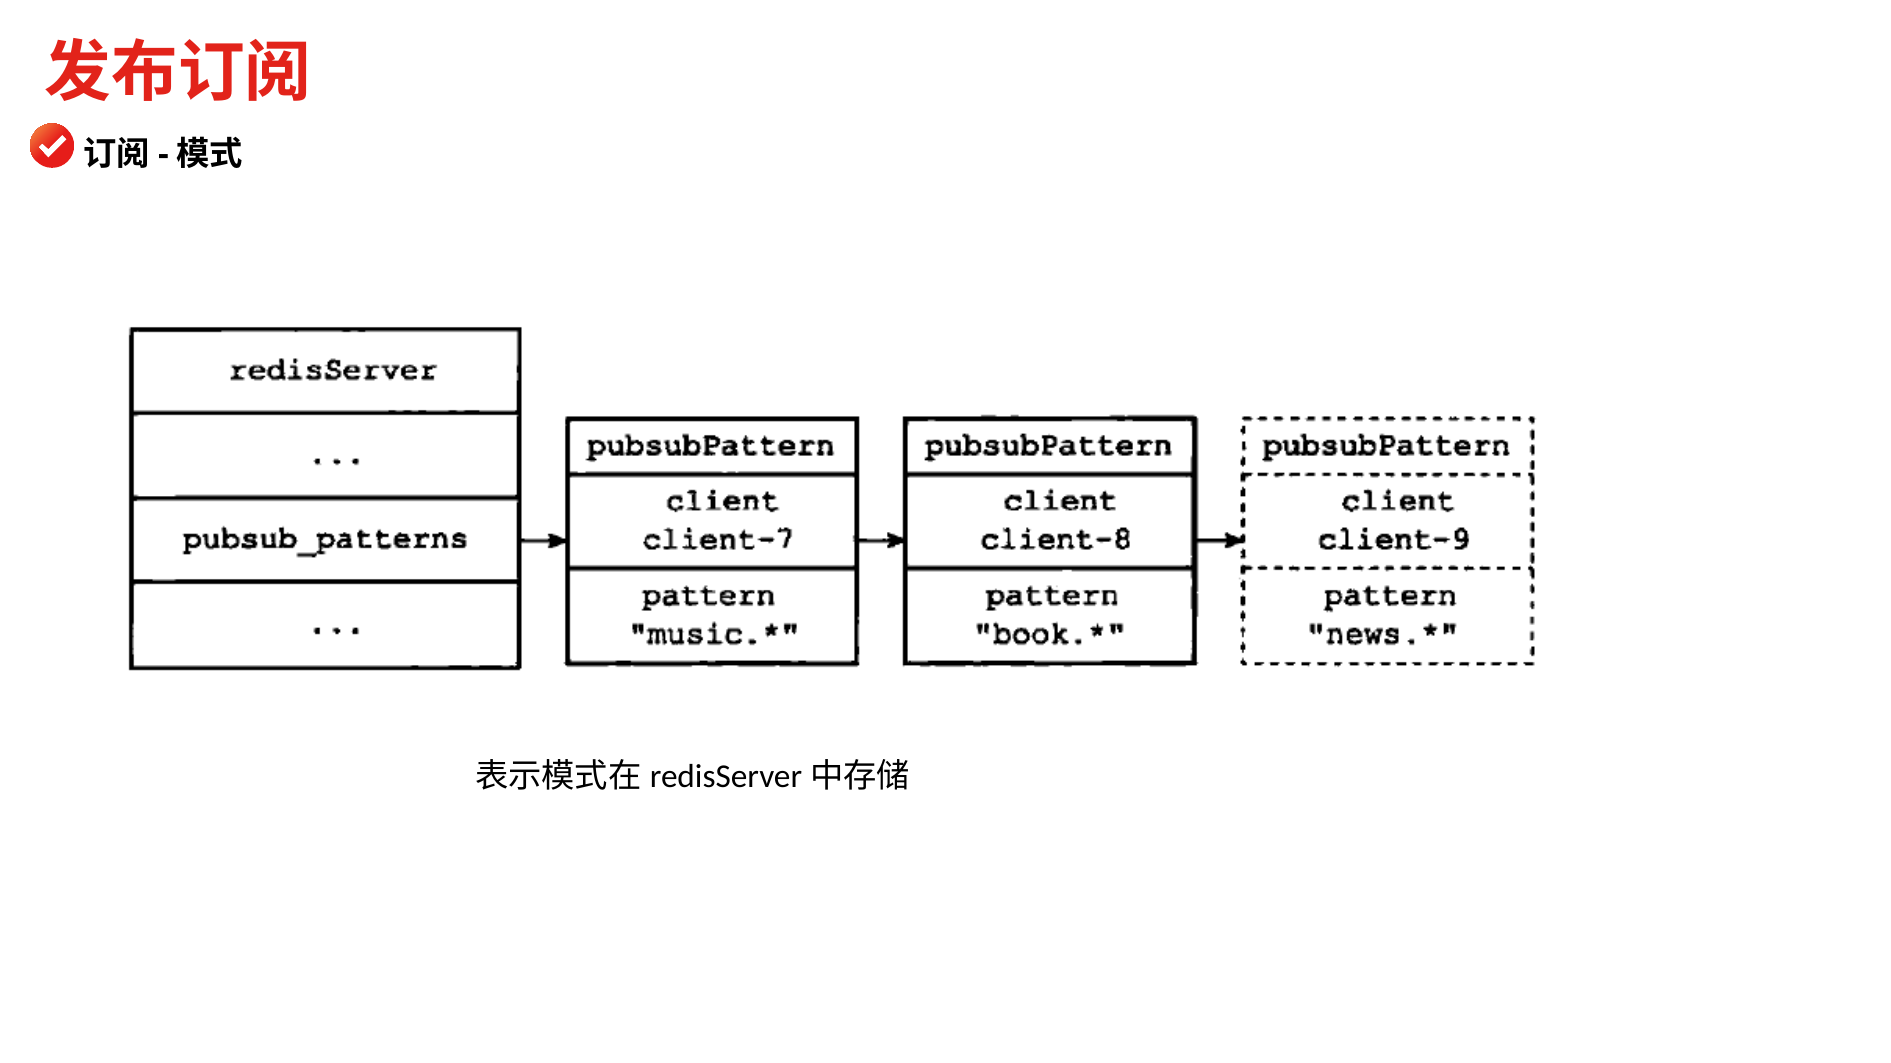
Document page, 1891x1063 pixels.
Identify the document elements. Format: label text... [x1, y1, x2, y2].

picture [119, 315, 1541, 675]
text_box 表示模式在redisServer中存储 [460, 746, 1832, 802]
list 发布订阅 [30, 21, 444, 128]
text_box [30, 123, 53, 168]
text_box 订阅-模式 [53, 117, 274, 187]
